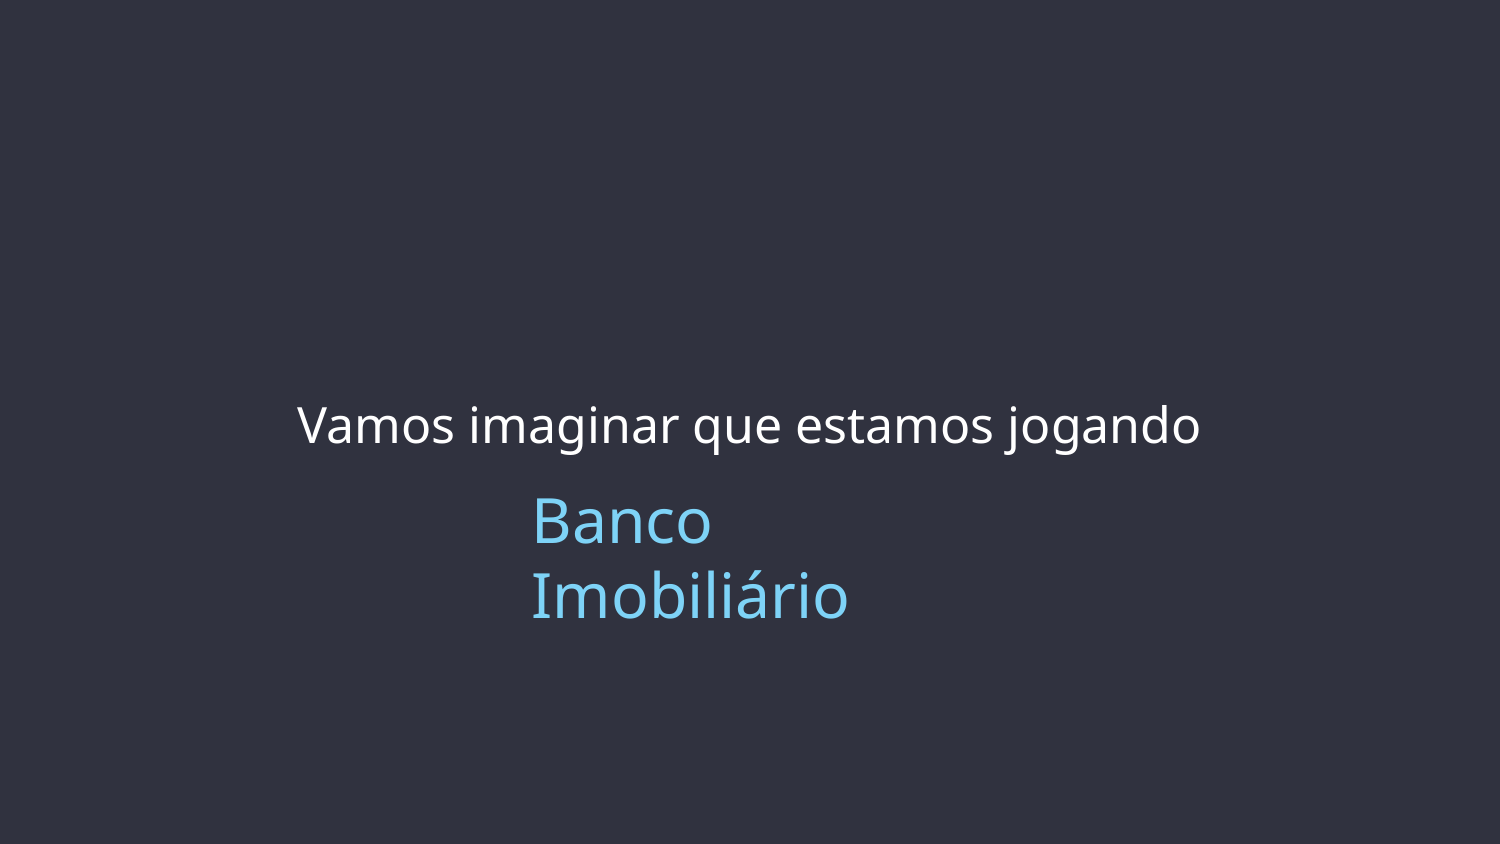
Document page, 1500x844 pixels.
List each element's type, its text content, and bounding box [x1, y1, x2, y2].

text_box Banco Imobiliário [516, 466, 973, 562]
title Vamos imaginar que estamos jogando [195, 378, 1305, 465]
